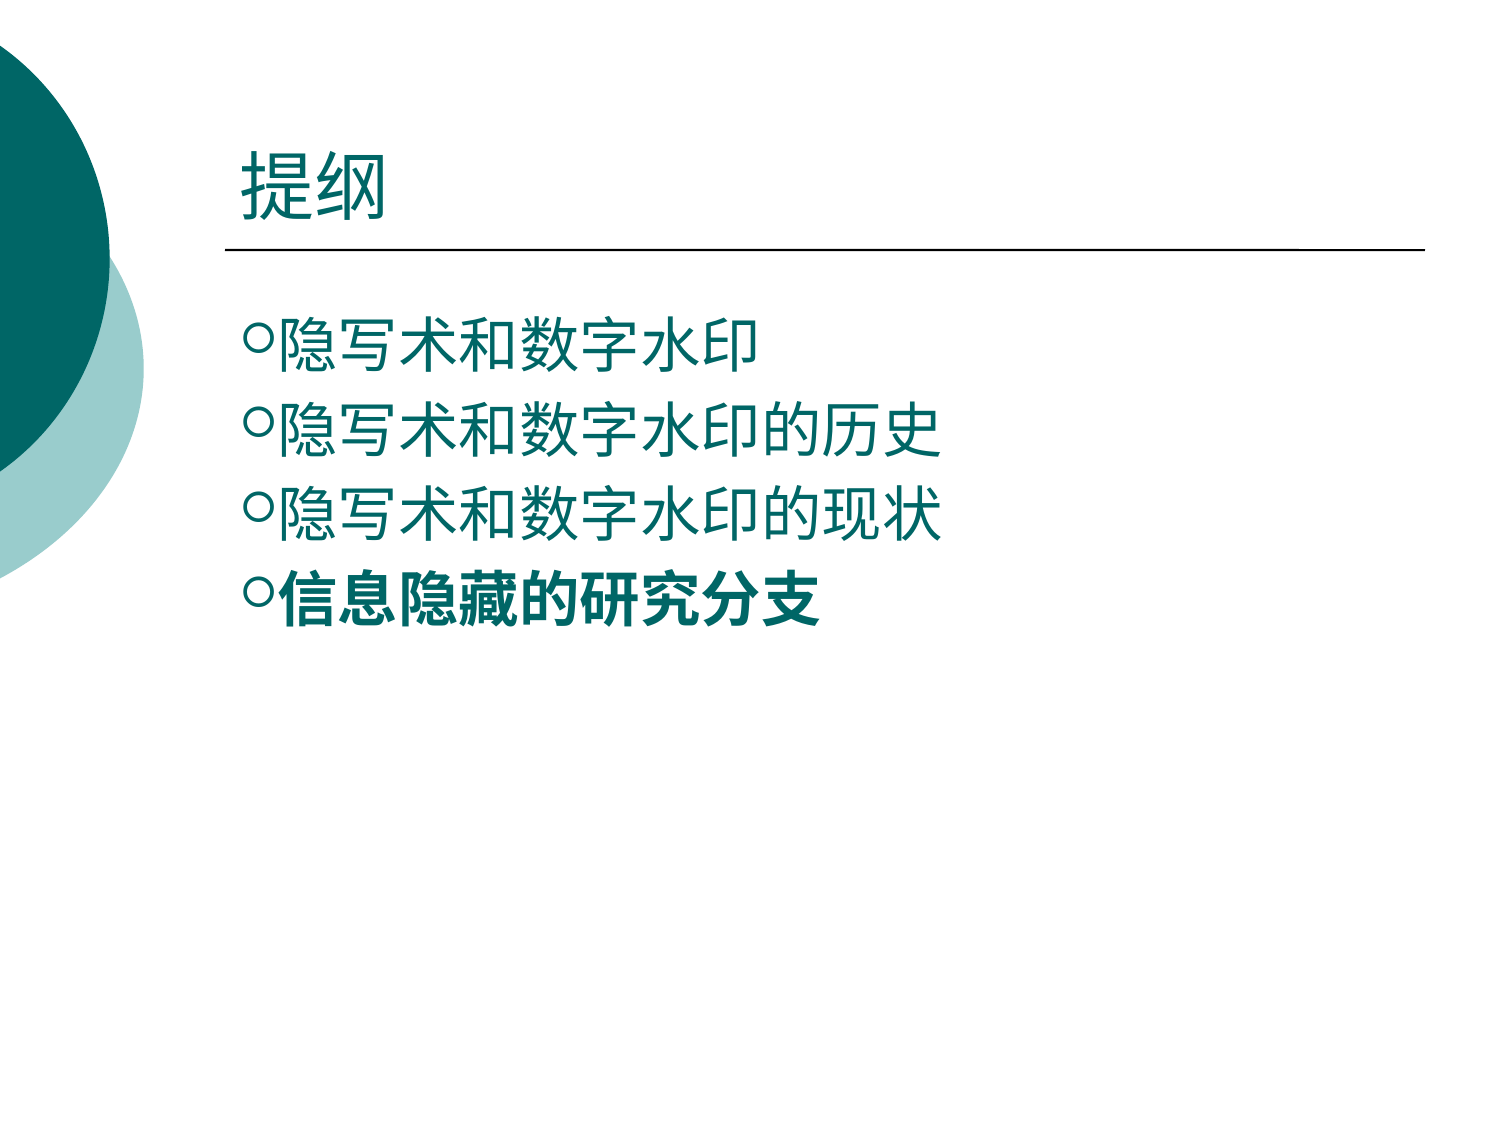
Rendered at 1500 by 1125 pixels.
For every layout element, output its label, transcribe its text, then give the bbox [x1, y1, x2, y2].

title 提纲 [224, 49, 1425, 237]
list 隐写术和数字水印 隐写术和数字水印的历史 隐写术和数字水印的现状 信息隐藏的研究分支 [224, 299, 1425, 975]
